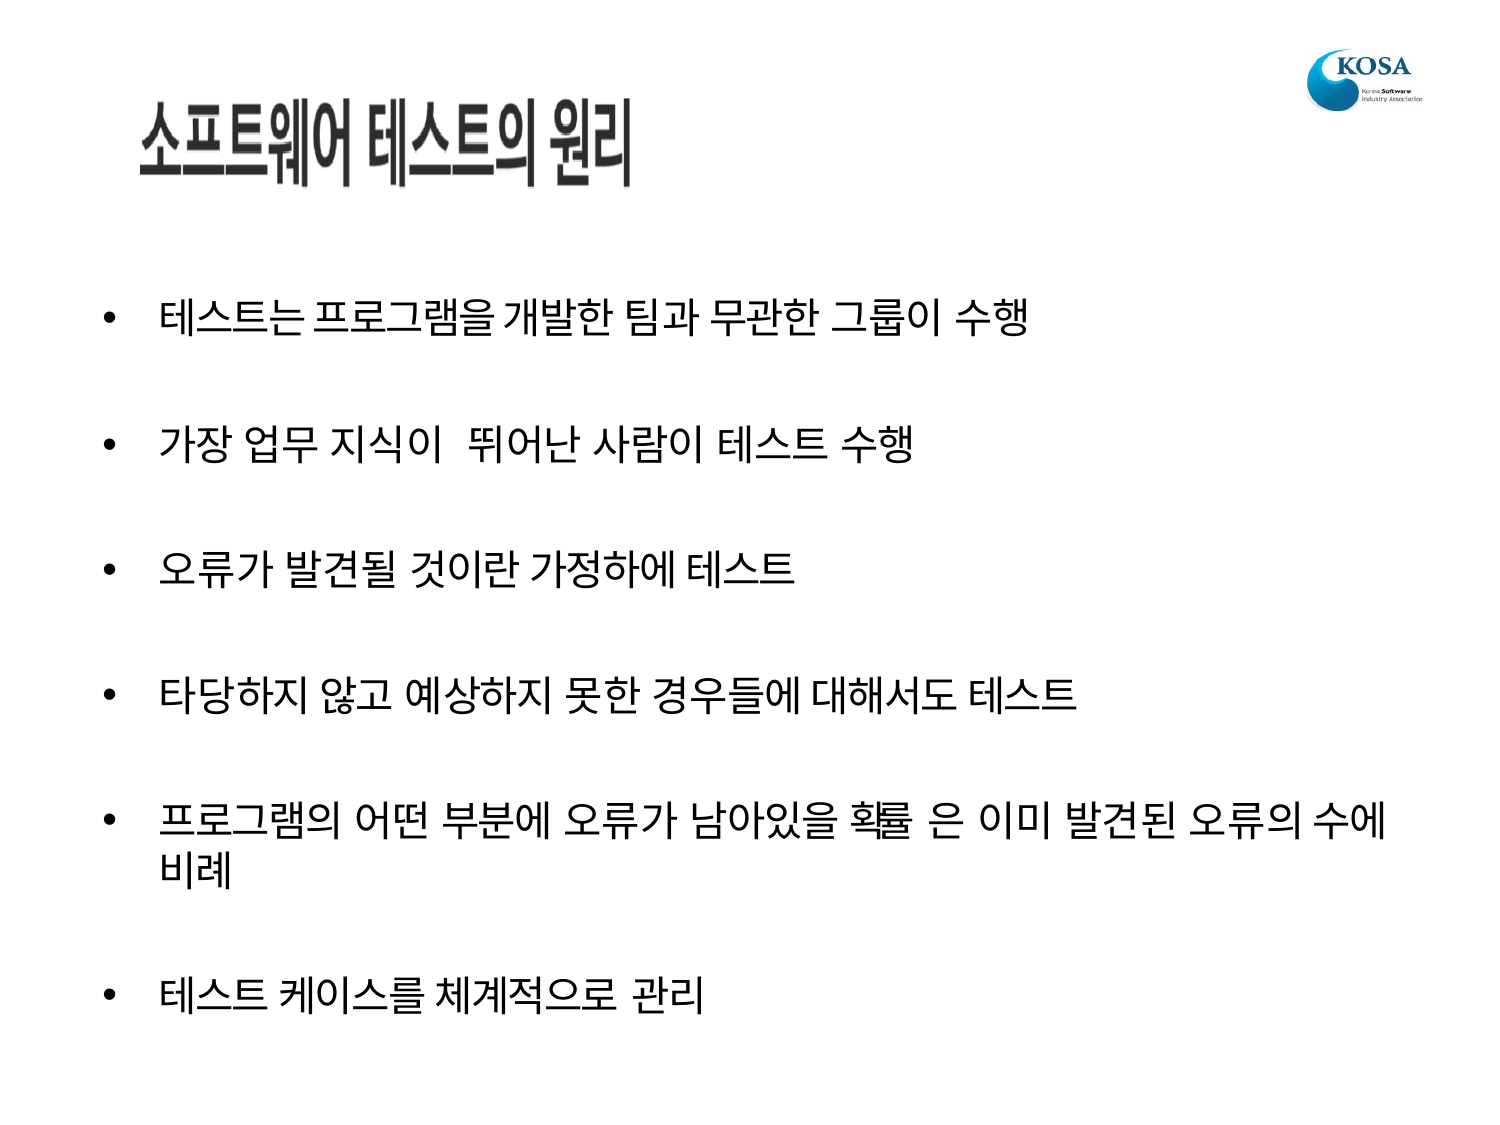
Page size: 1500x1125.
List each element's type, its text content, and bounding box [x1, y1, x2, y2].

text_box [139, 98, 630, 189]
picture [1306, 48, 1423, 112]
text_box 테스트는 프로그램을 개발한 팀과 무관한 그룹이 수행 가장 업무 지식이 뛰어난 사람이 테스트 수행 오류가 발견될 것이란 가정하에 테스트 타당하지 않고 예상하지 못한 경우들에 대해서도 테스트 프로그램의 어떤 부분에 오류가 남아있을 확률 은 이미 발견된 오류의 수에 비례 테스트 케이스를 체계적으로 관리 [102, 277, 1398, 1020]
